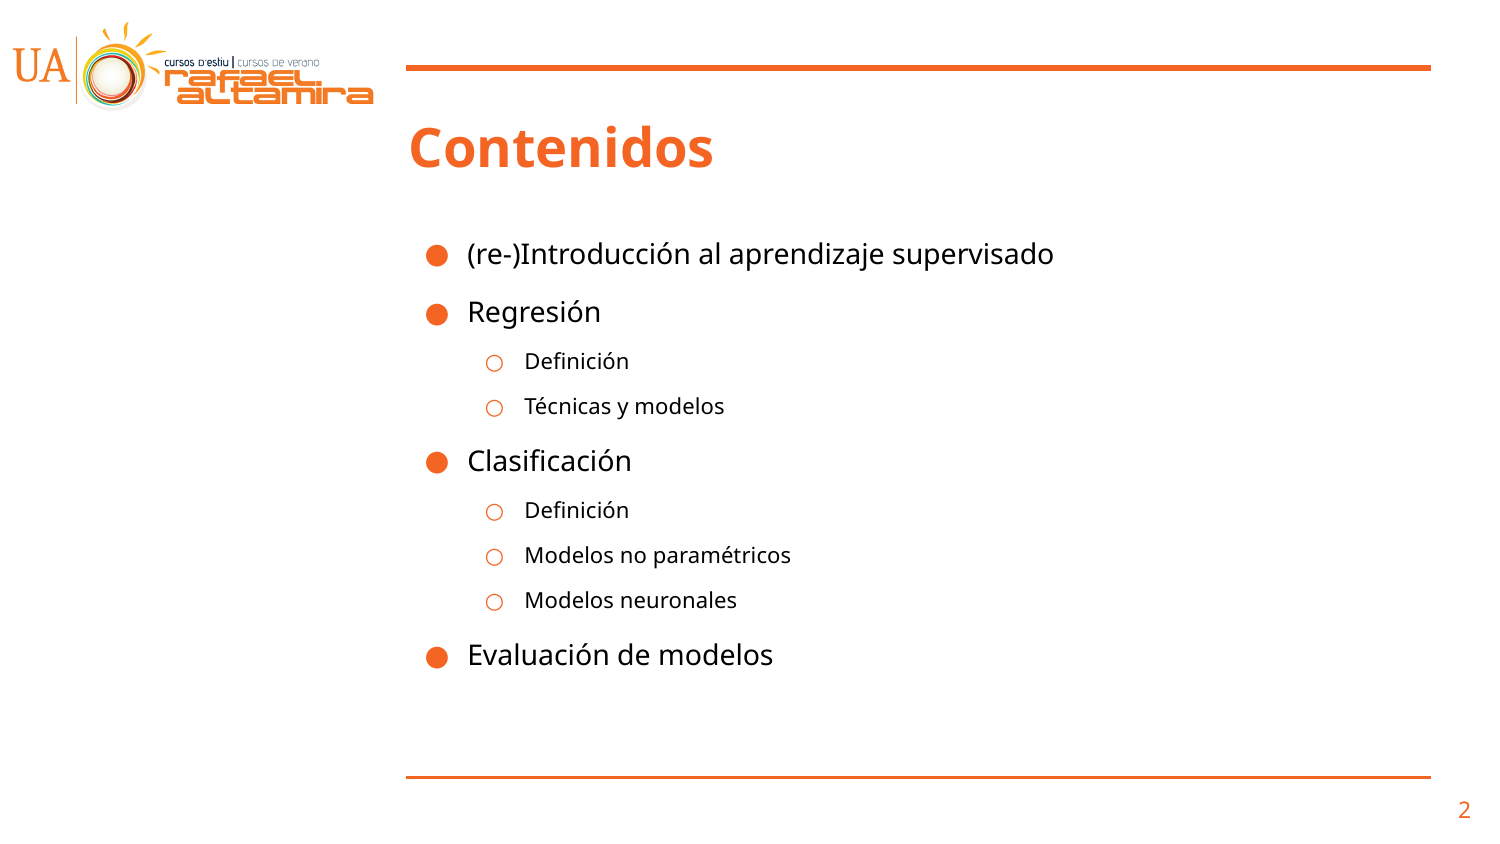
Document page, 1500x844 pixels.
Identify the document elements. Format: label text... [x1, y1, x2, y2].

slide_number ‹#› [1396, 779, 1487, 844]
title Contenidos [393, 94, 1431, 199]
list (re-)Introducción al aprendizaje supervisado Regresión Definición Técnicas y modelos Clasificación Definición Modelos no paramétricos Modelos neuronales Evaluación de modelos [395, 199, 1433, 692]
picture [12, 18, 378, 114]
